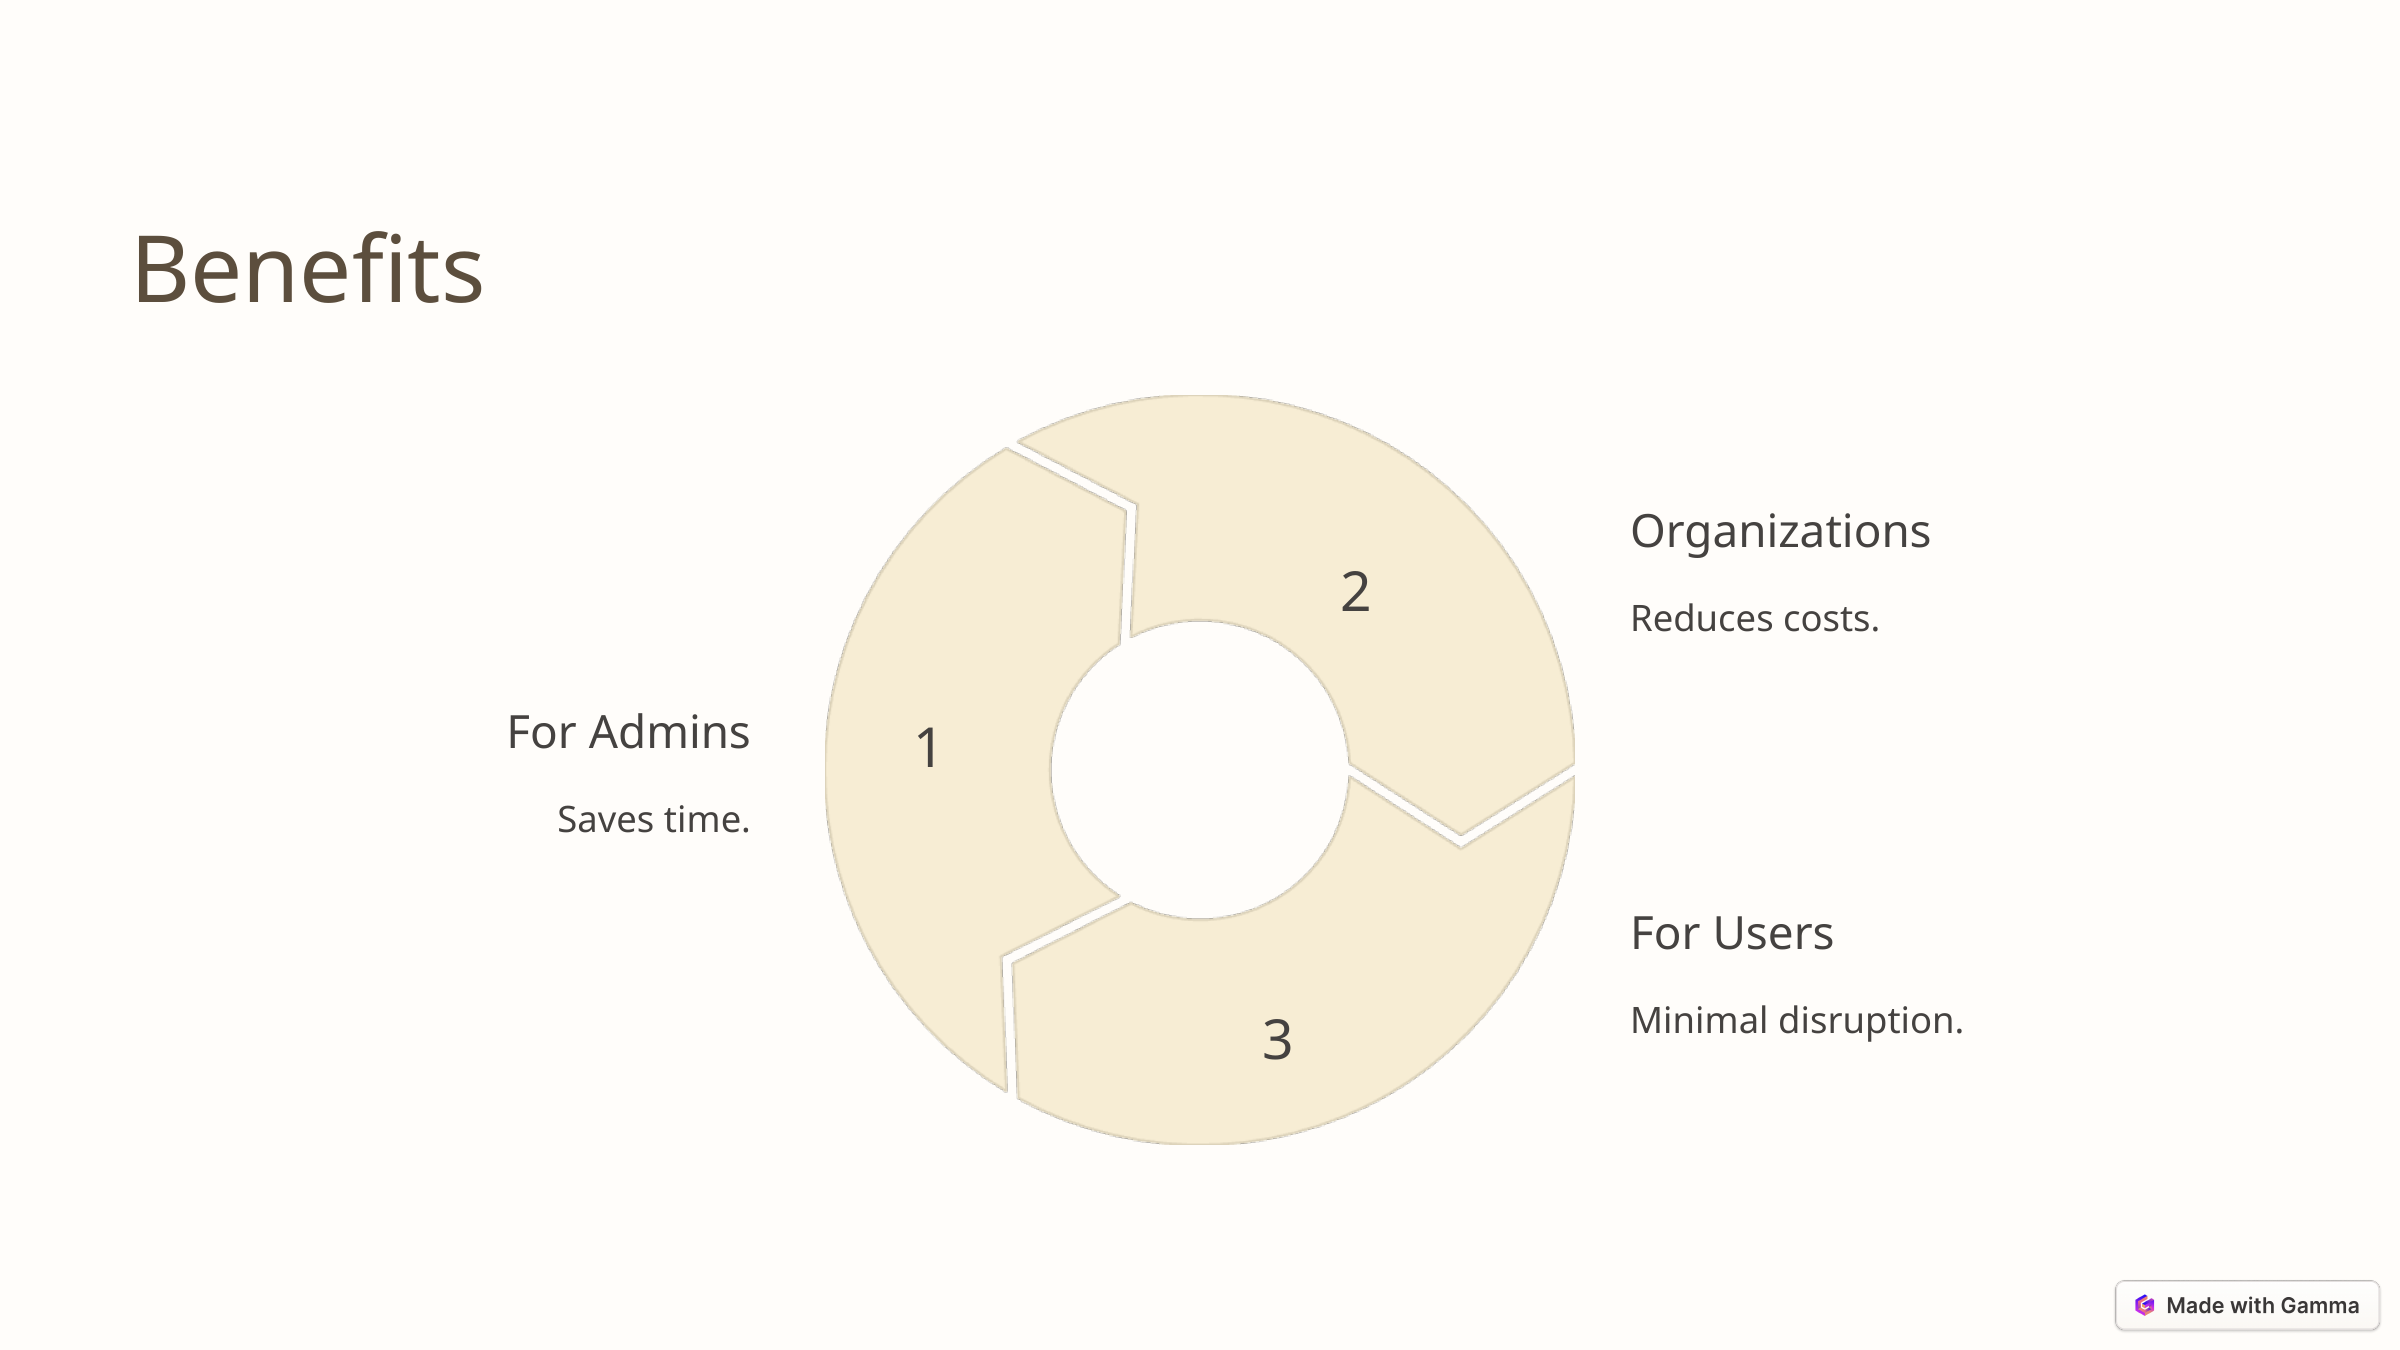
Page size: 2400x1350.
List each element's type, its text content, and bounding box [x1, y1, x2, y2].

text_box For Users [1630, 901, 2096, 960]
text_box For Admins [286, 700, 752, 759]
text_box Reduces costs. [1630, 579, 2270, 640]
picture [825, 395, 1575, 1145]
picture [2106, 1271, 2389, 1339]
text_box Organizations [1630, 499, 2096, 558]
text_box Benefits [130, 205, 1061, 322]
text_box Saves time. [130, 780, 752, 841]
text_box Minimal disruption. [1630, 981, 2270, 1042]
